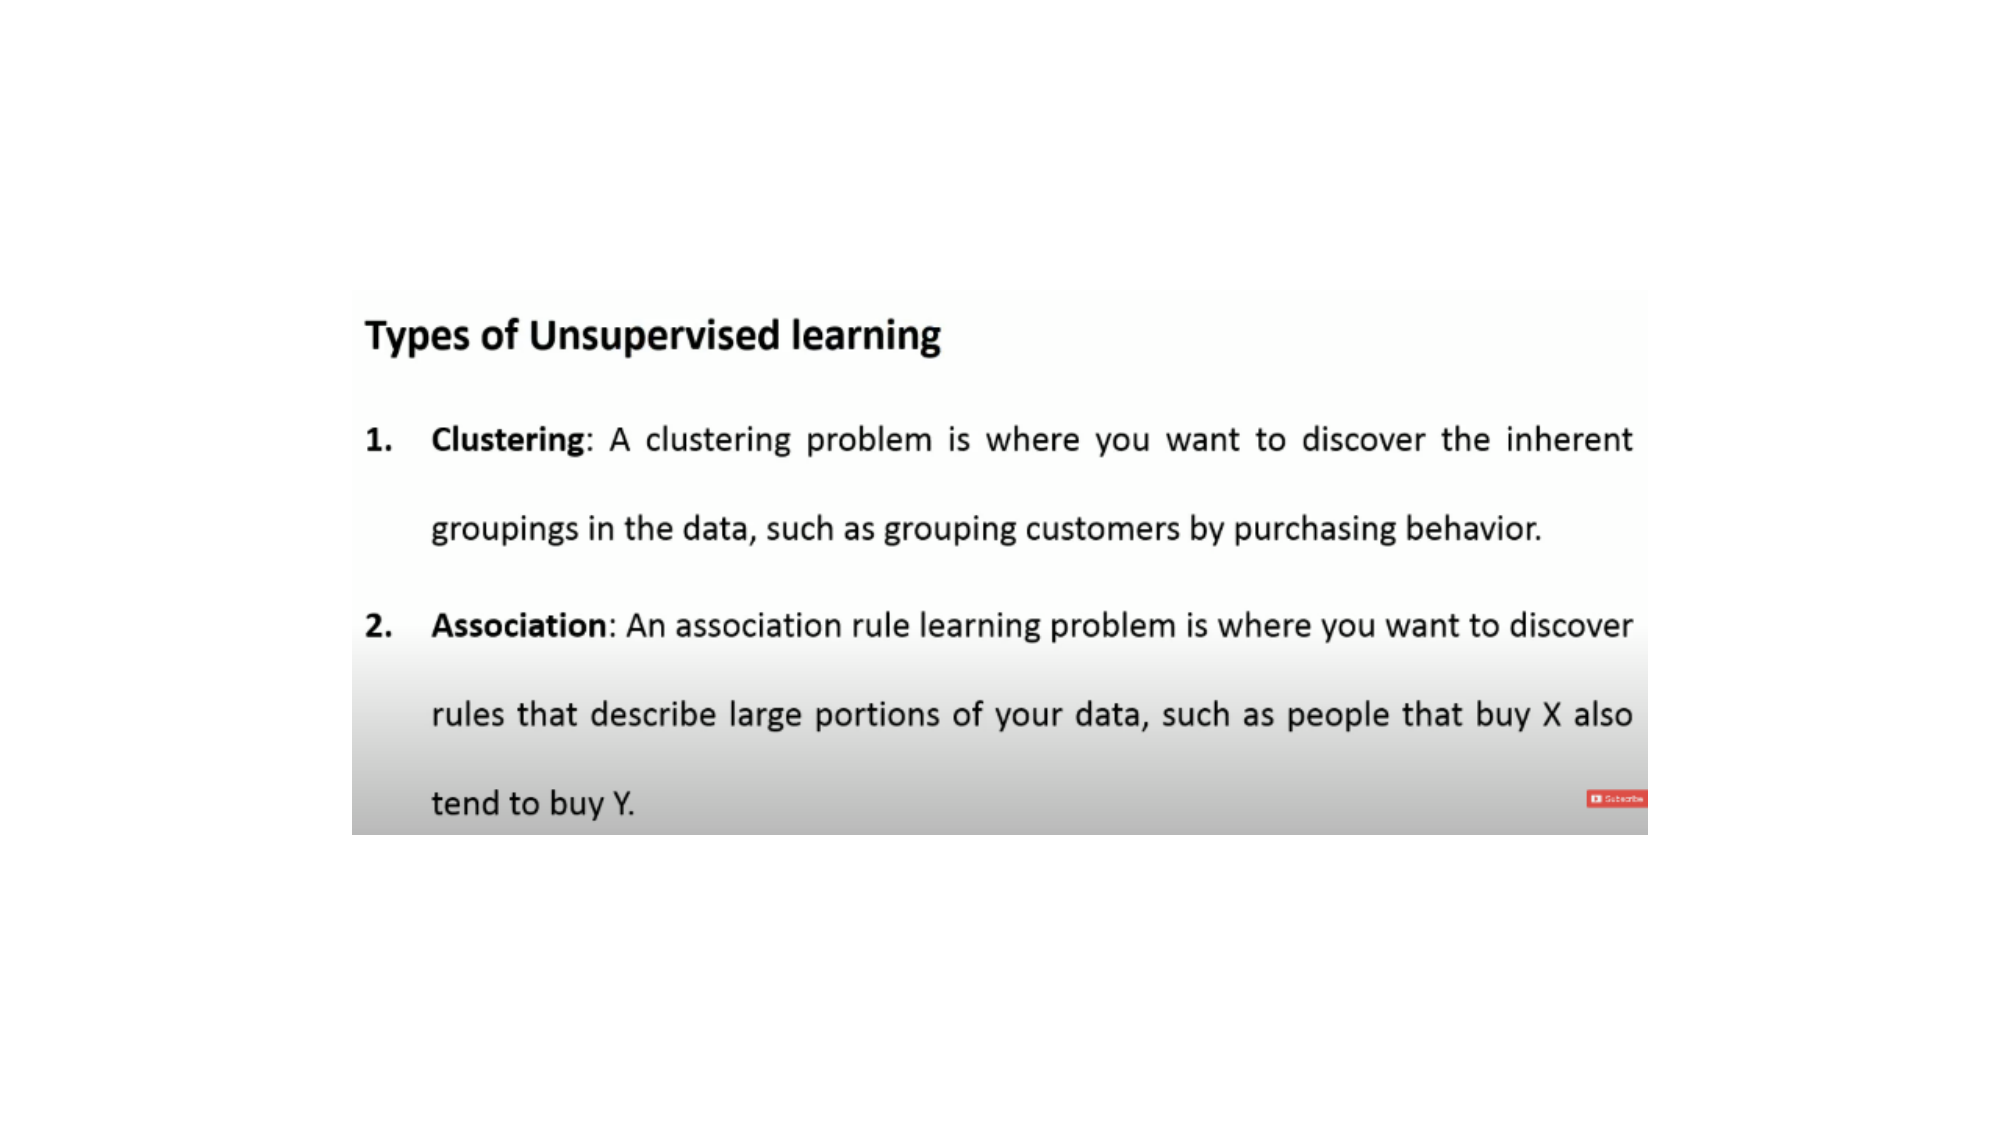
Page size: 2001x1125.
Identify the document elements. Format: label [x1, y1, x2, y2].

picture [352, 290, 1648, 835]
